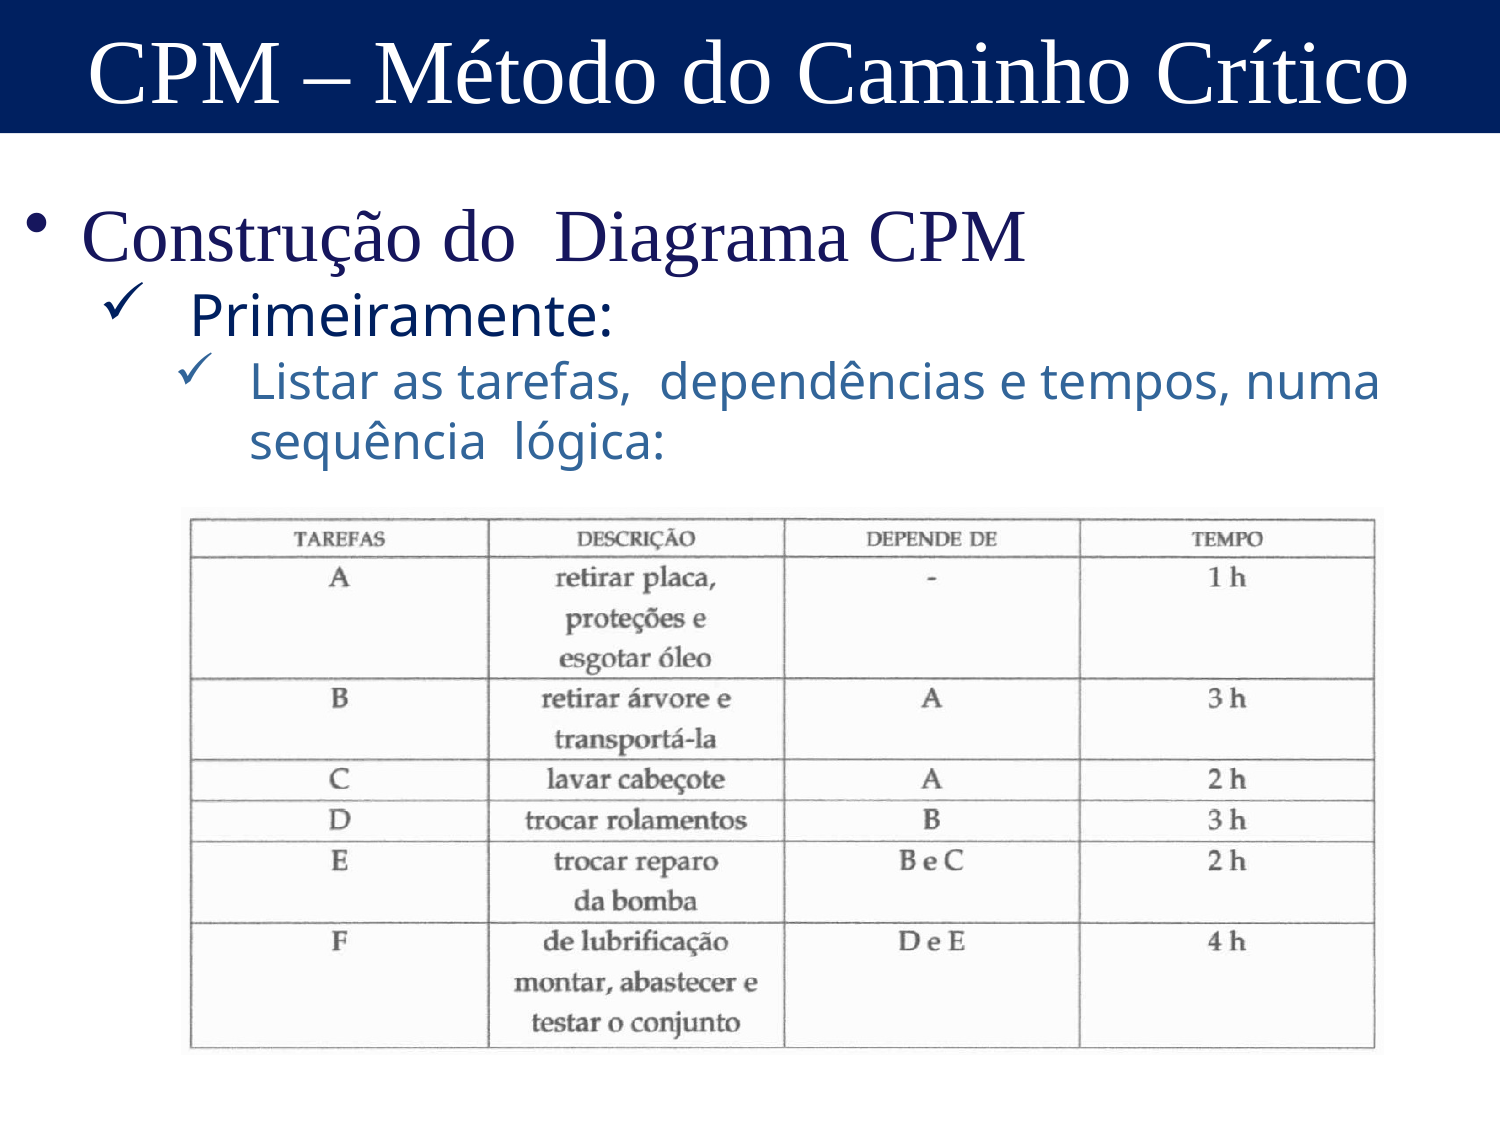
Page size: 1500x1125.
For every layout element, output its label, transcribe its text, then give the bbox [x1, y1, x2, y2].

picture [181, 507, 1384, 1055]
text_box CPM – Método do Caminho Crítico [0, 0, 1500, 134]
text_box Construção do Diagrama CPM Primeiramente: Listar as tarefas, dependências e tempos, numa sequência lógica: [22, 184, 1484, 470]
